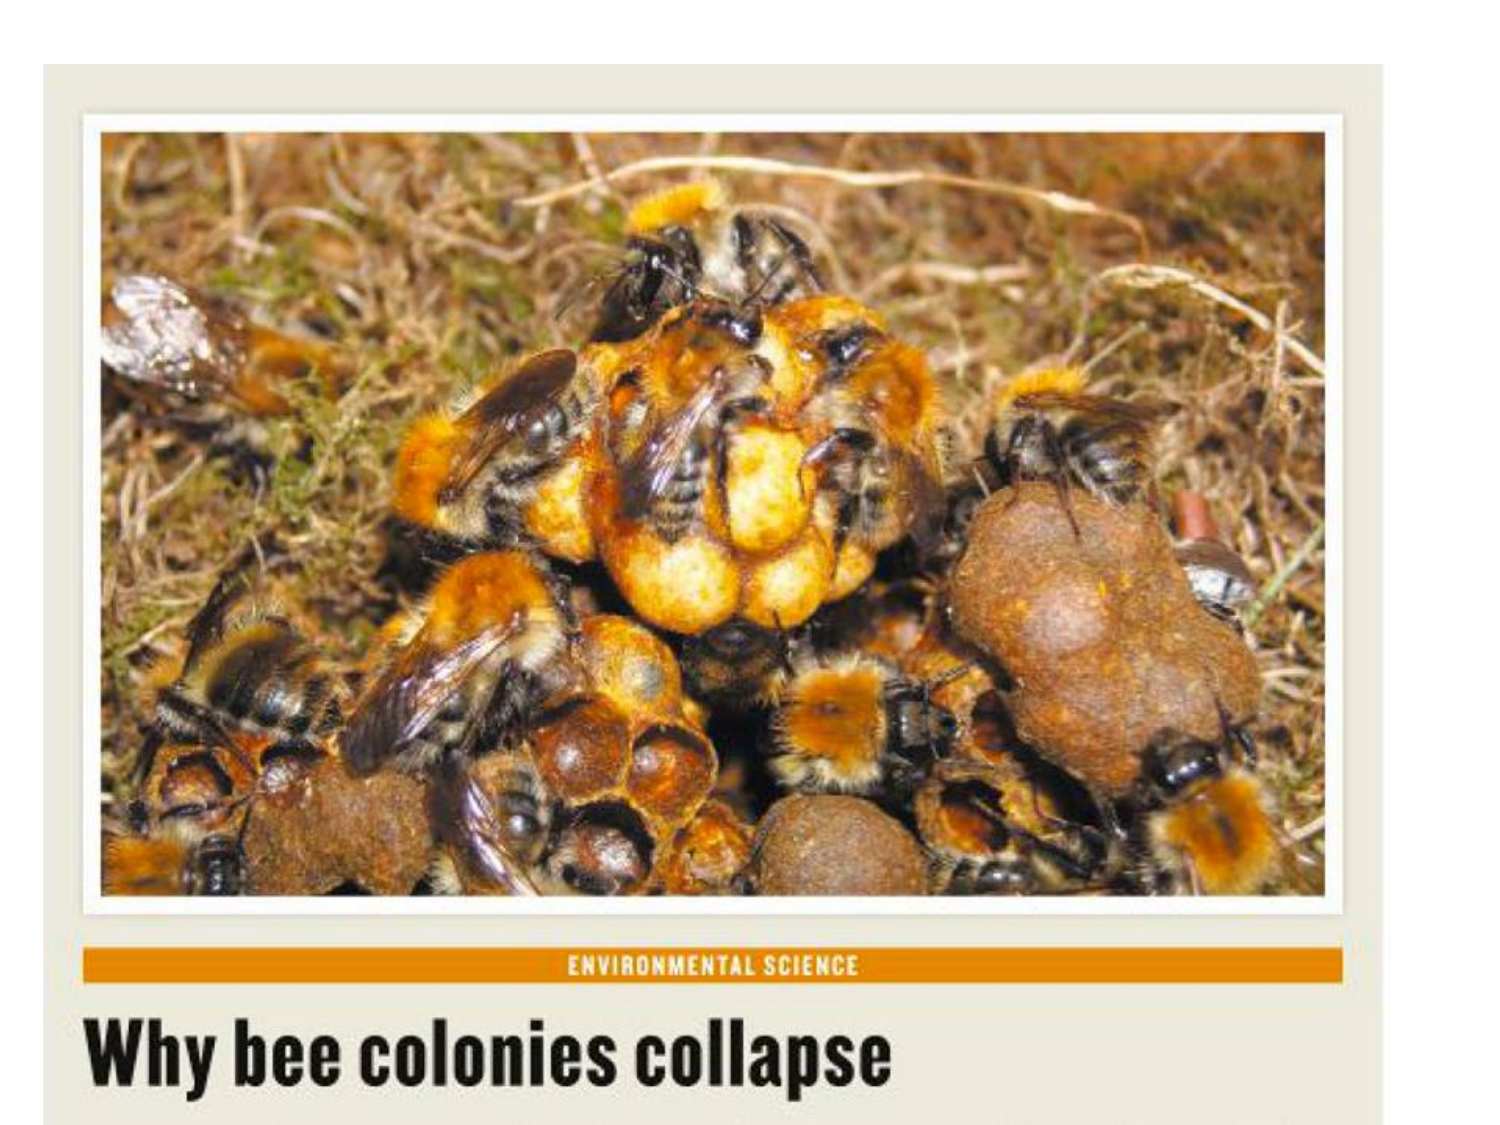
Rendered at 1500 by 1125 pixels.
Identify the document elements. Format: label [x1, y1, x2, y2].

picture [43, 64, 1391, 1125]
